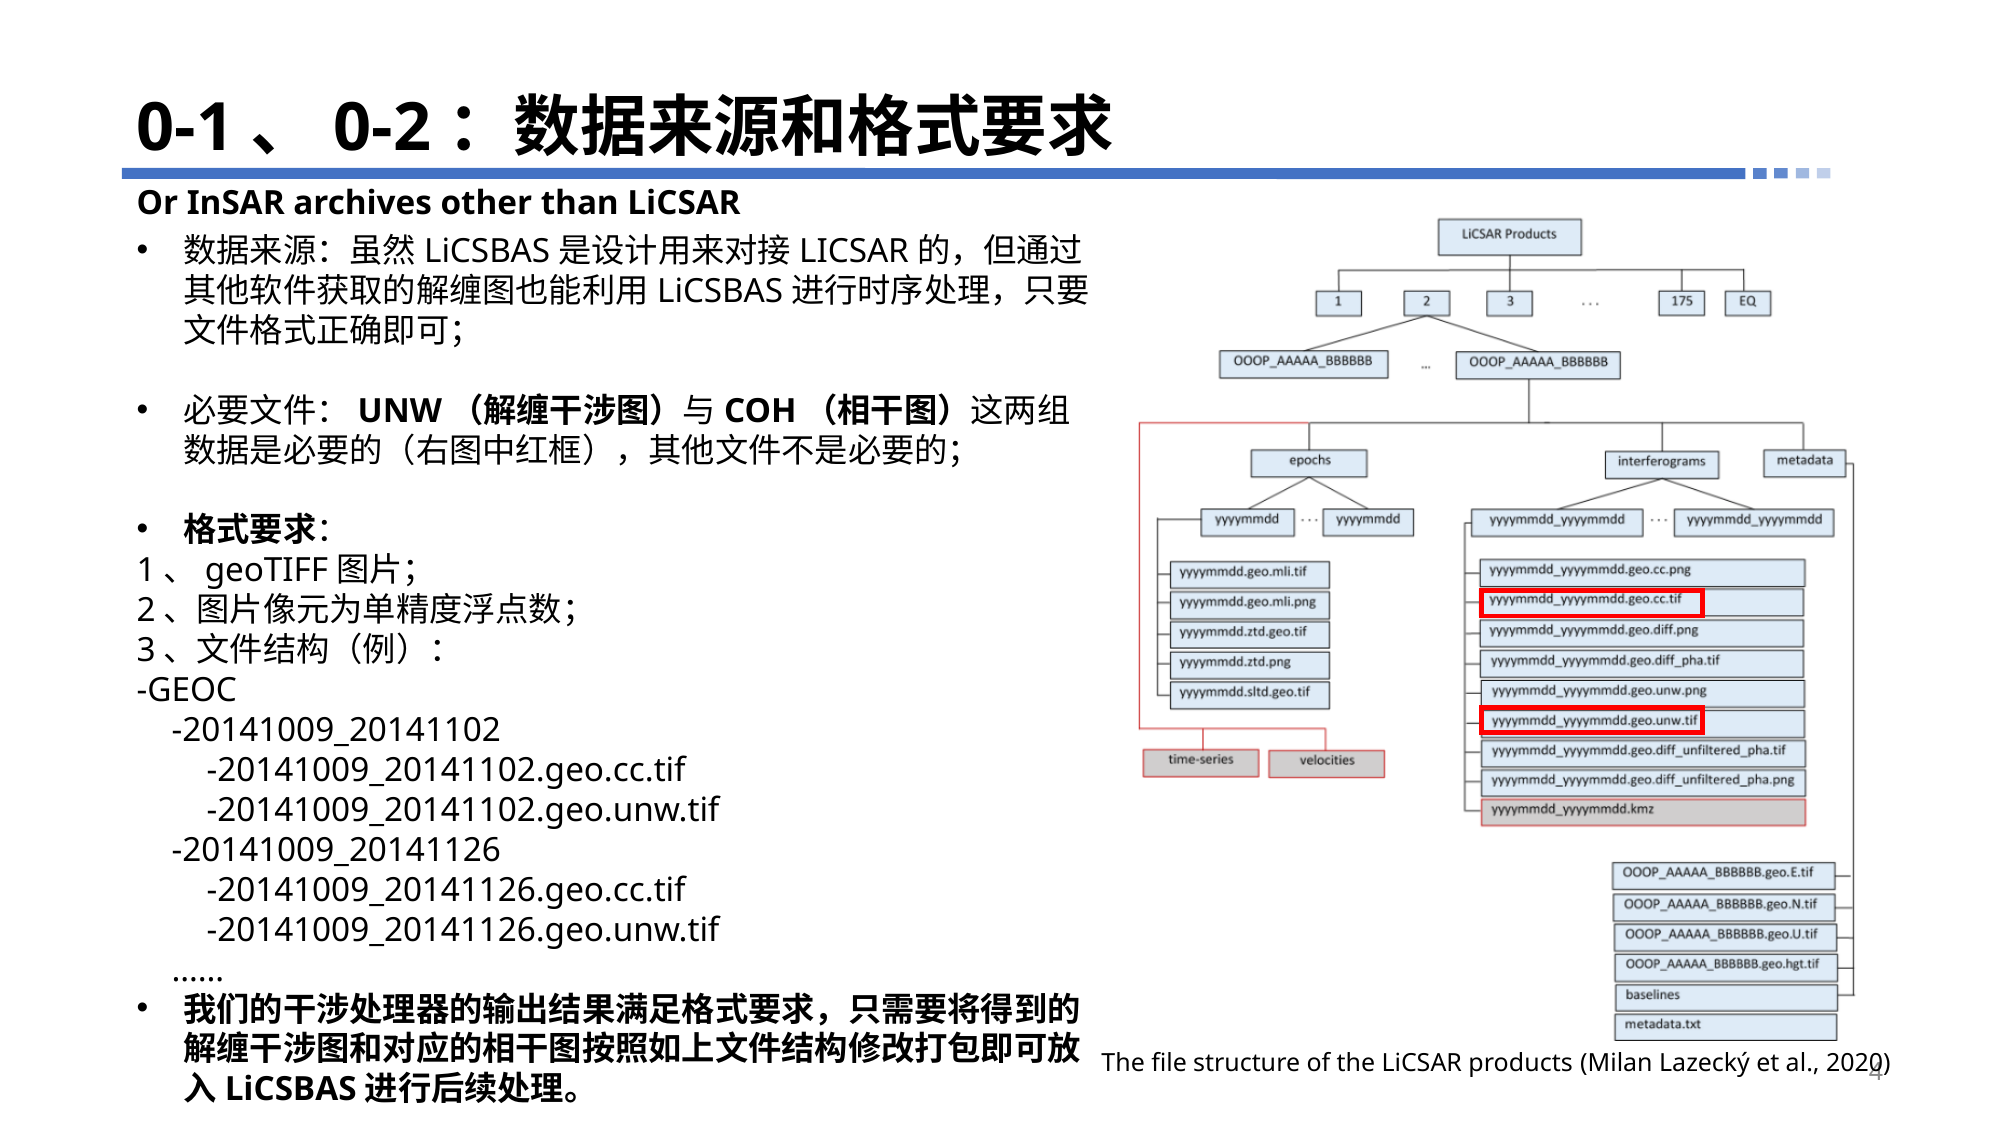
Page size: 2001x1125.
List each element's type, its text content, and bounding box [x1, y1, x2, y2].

picture [1114, 197, 1879, 1055]
text_box The file structure of the LiCSAR products (Milan Lazecký et al., 2020) [1086, 1039, 1906, 1084]
list Or InSAR archives other than LiCSAR [121, 178, 1018, 221]
text_box 数据来源：虽然LiCSBAS是设计用来对接LICSAR的，但通过其他软件获取的解缠图也能利用LiCSBAS进行时序处理，只要文件格式正确即可； 必要文件：UNW（解缠干涉图）与COH（相干图）这两组数据是必要的（右图中红框），其他文件不是必要的； 格式要求： 1、geoTIFF图片； 2、图片像元为单精度浮点数； 3、文件结构（例）： -GEOC -20141009_20141102 -20141009_20141102.geo.cc.tif -20141009_20141102.geo.unw.tif -20141009_20141126 -20141009_20141126.geo.cc.tif -20141009_20141126.geo.unw.tif …… 我们的干涉处理器的输出结果满足格式要求，只需要将得到的解缠干涉图和对应的相干图按照如上文件结构修改打包即可放入LiCSBAS进行后续处理。 [121, 221, 1115, 1115]
list 0-1、0-2：数据来源和格式要求 [121, 85, 1319, 170]
